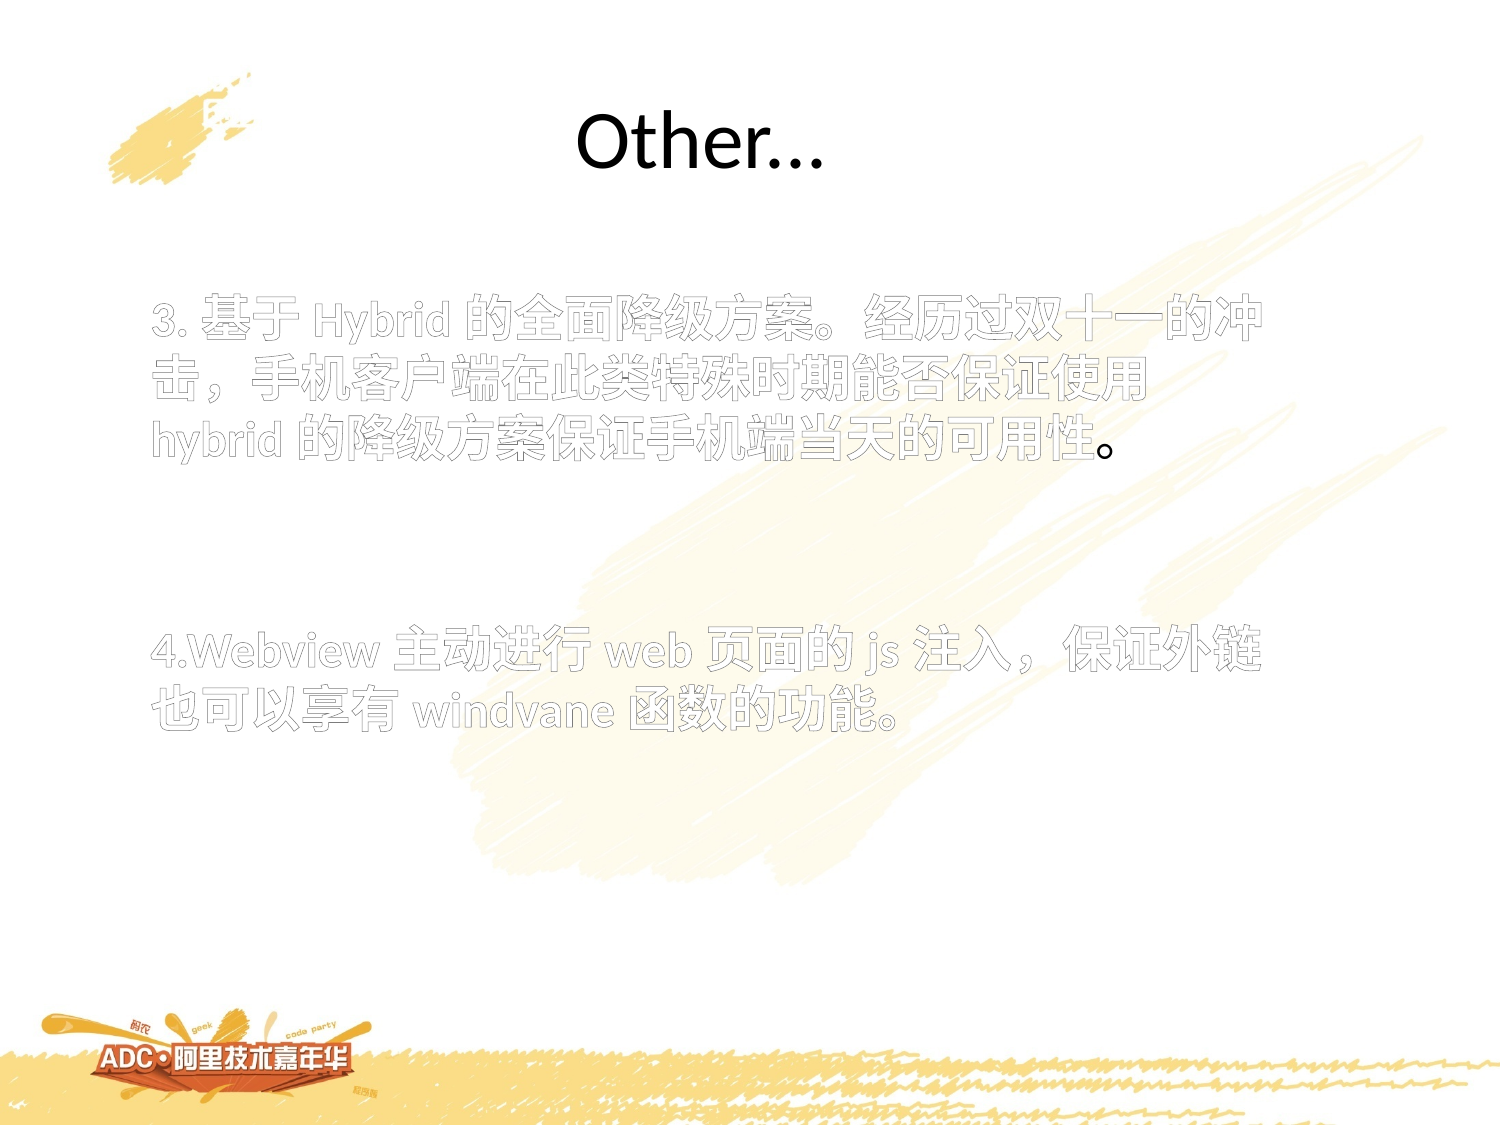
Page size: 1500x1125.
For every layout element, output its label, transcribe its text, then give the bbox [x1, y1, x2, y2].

picture [0, 0, 1500, 1125]
text_box Other... [560, 78, 1388, 193]
text_box 4.Webview主动进行web页面的js注入，保证外链也可以享有windvane函数的功能。 [135, 609, 1282, 745]
text_box 3.基于Hybrid的全面降级方案。经历过双十一的冲击，手机客户端在此类特殊时期能否保证使用hybrid的降级方案保证手机端当天的可用性。 [135, 278, 1306, 474]
